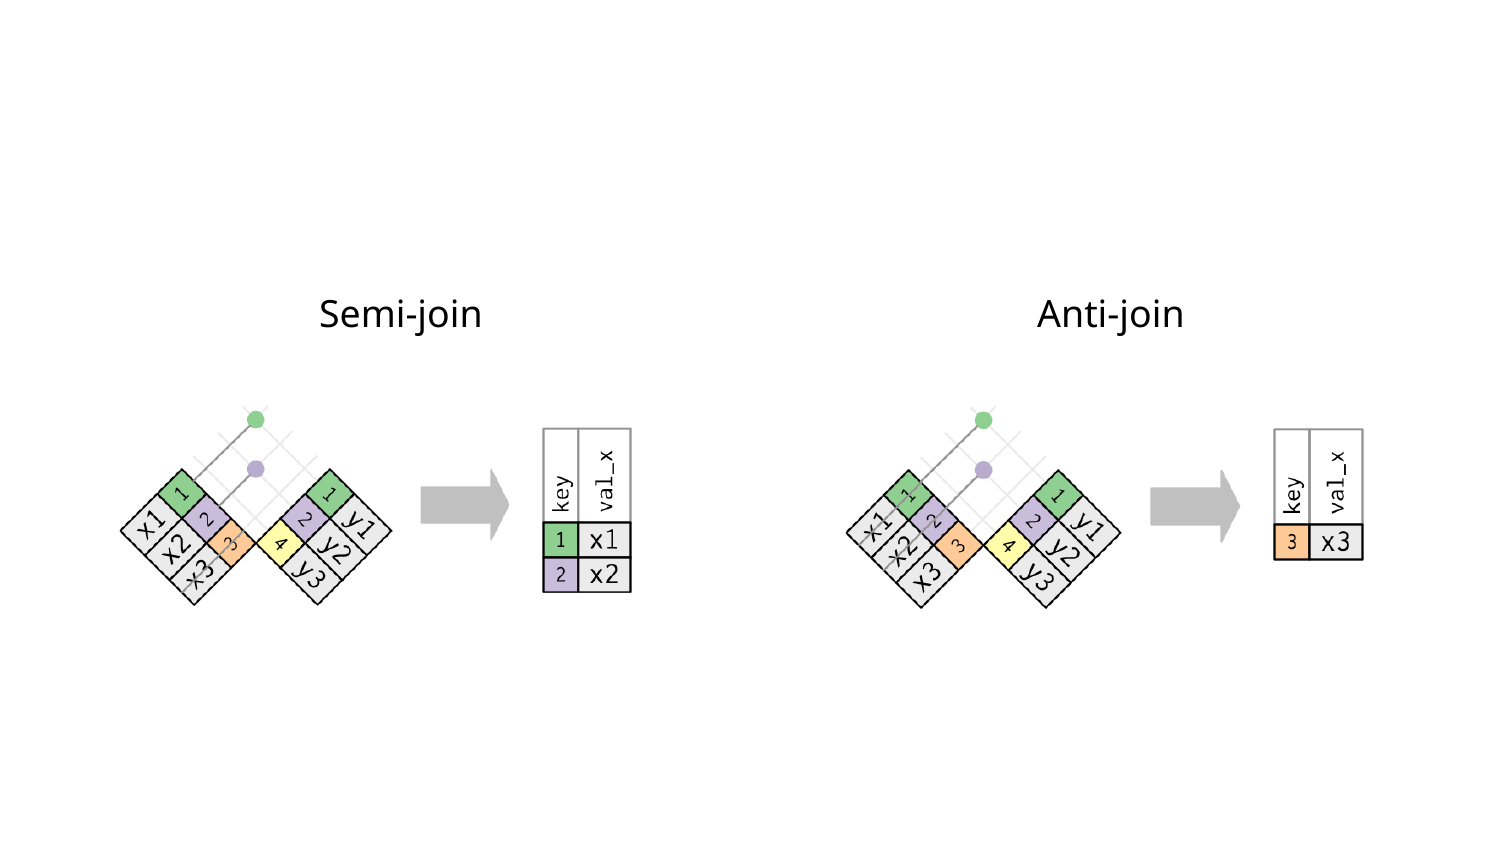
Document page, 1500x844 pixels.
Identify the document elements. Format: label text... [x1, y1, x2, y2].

text_box Semi-join [304, 282, 498, 343]
text_box Anti-join [1022, 282, 1200, 343]
picture [841, 394, 1366, 612]
picture [115, 394, 634, 609]
